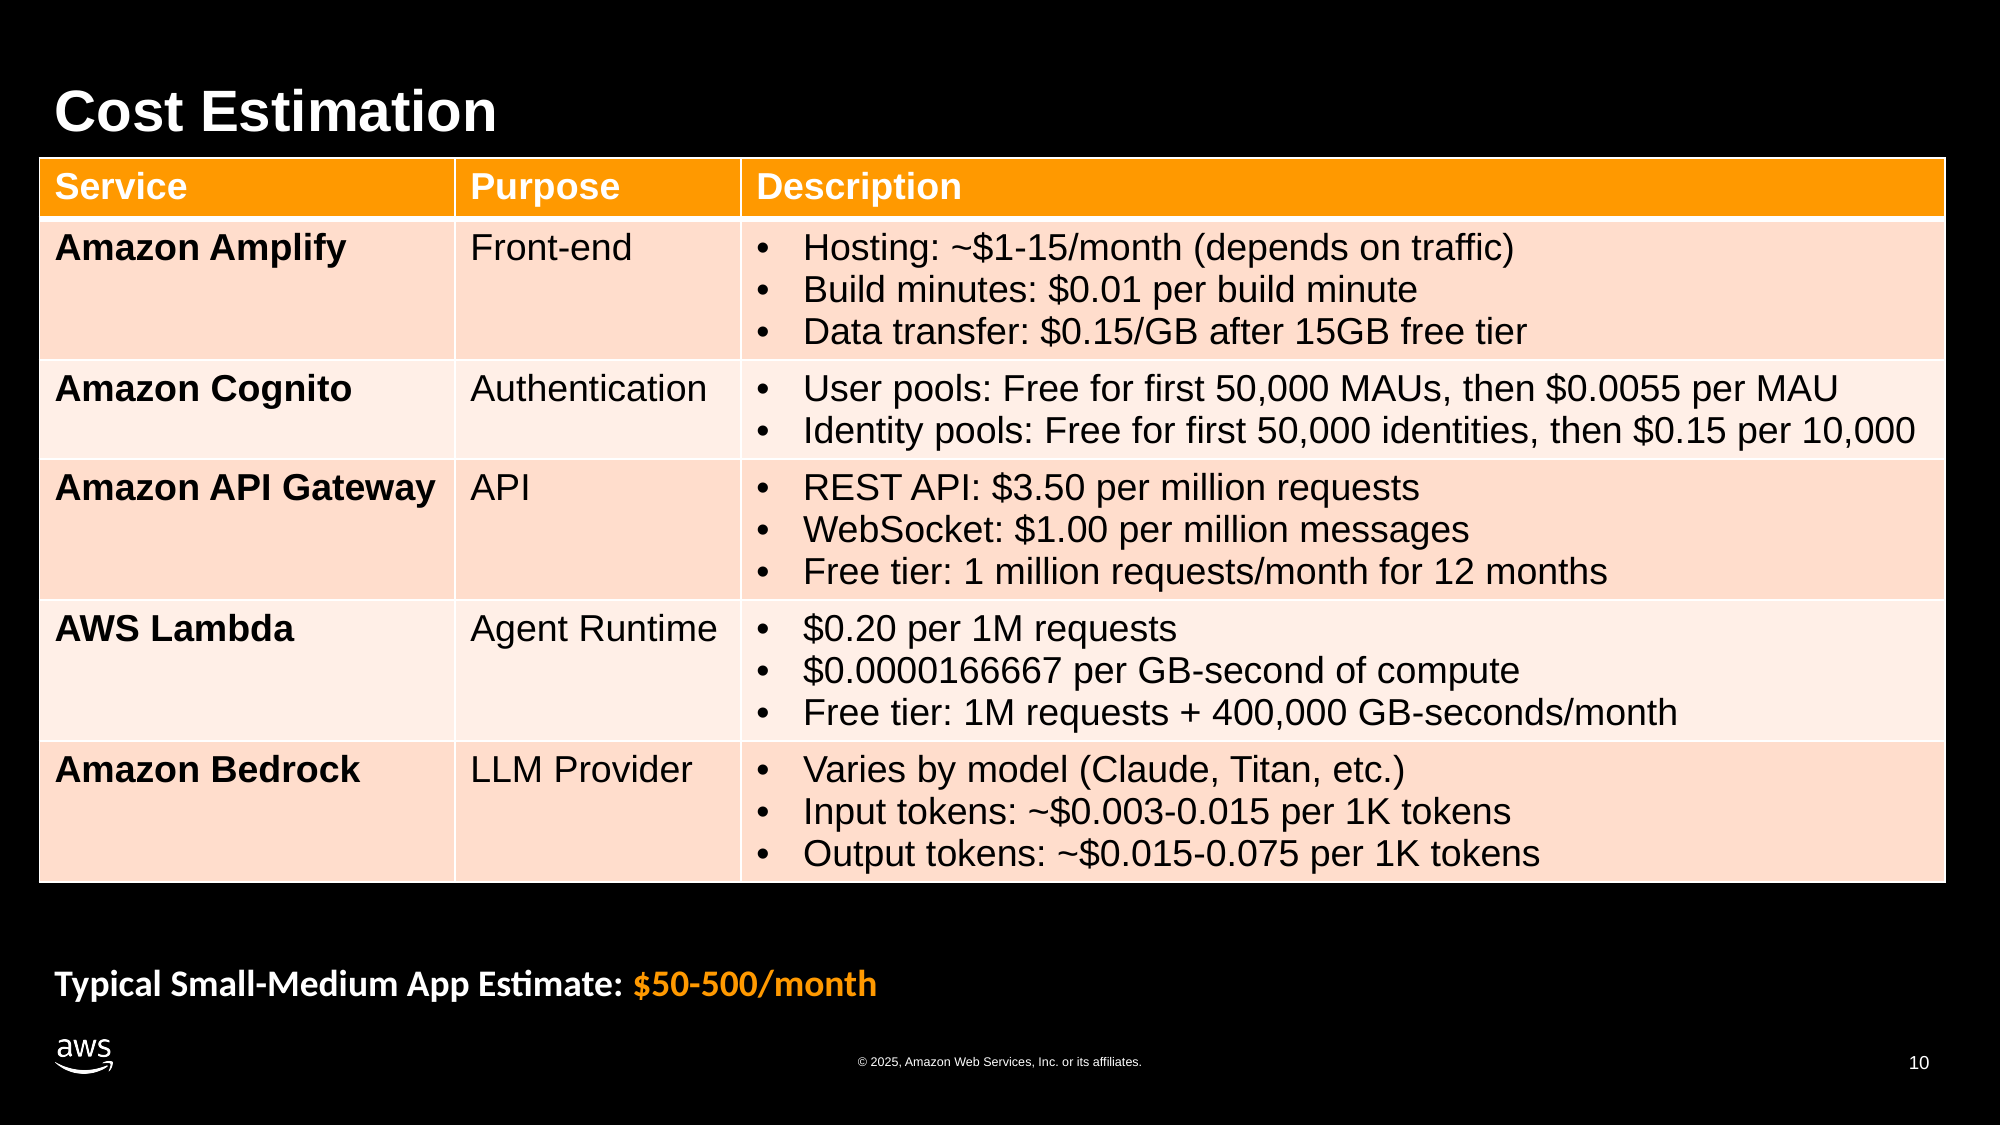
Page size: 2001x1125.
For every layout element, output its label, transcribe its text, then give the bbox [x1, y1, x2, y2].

table_cell Amazon Cognito [40, 361, 454, 458]
table_cell AWS Lambda [40, 601, 454, 740]
table_cell Front-end [456, 222, 740, 359]
table_cell Varies by model (Claude, Titan, etc.) Input tokens: ~$0.003-0.015 per 1K tokens Output tokens: ~$0.015-0.075 per 1K tokens [742, 742, 1944, 881]
table_cell Authentication [456, 361, 740, 458]
text_box Typical Small-Medium App Estimate: $50-500/month [39, 951, 1945, 1012]
table_header Description [742, 159, 1944, 216]
title Cost Estimation [39, 59, 1961, 166]
footer © 2025, Amazon Web Services, Inc. or its affiliates. [662, 1031, 1338, 1092]
table_cell Amazon Amplify [40, 222, 454, 359]
table_cell Hosting: ~$1-15/month (depends on traffic) Build minutes: $0.01 per build minute Data transfer: $0.15/GB after 15GB free tier [742, 222, 1944, 359]
table_header Service [40, 159, 454, 216]
table_cell REST API: $3.50 per million requests WebSocket: $1.00 per million messages Free tier: 1 million requests/month for 12 months [742, 460, 1944, 599]
table_cell LLM Provider [456, 742, 740, 881]
table_cell $0.20 per 1M requests $0.0000166667 per GB-second of compute Free tier: 1M requests + 400,000 GB-seconds/month [742, 601, 1944, 740]
table_cell API [456, 460, 740, 599]
table_cell Amazon Bedrock [40, 742, 454, 881]
slide_number 10 [1494, 1031, 1945, 1092]
picture [55, 1039, 113, 1074]
table_cell Agent Runtime [456, 601, 740, 740]
table_header Purpose [456, 159, 740, 216]
table_cell User pools: Free for first 50,000 MAUs, then $0.0055 per MAU Identity pools: Free for first 50,000 identities, then $0.15 per 10,000 [742, 361, 1944, 458]
table_cell Amazon API Gateway [40, 460, 454, 599]
